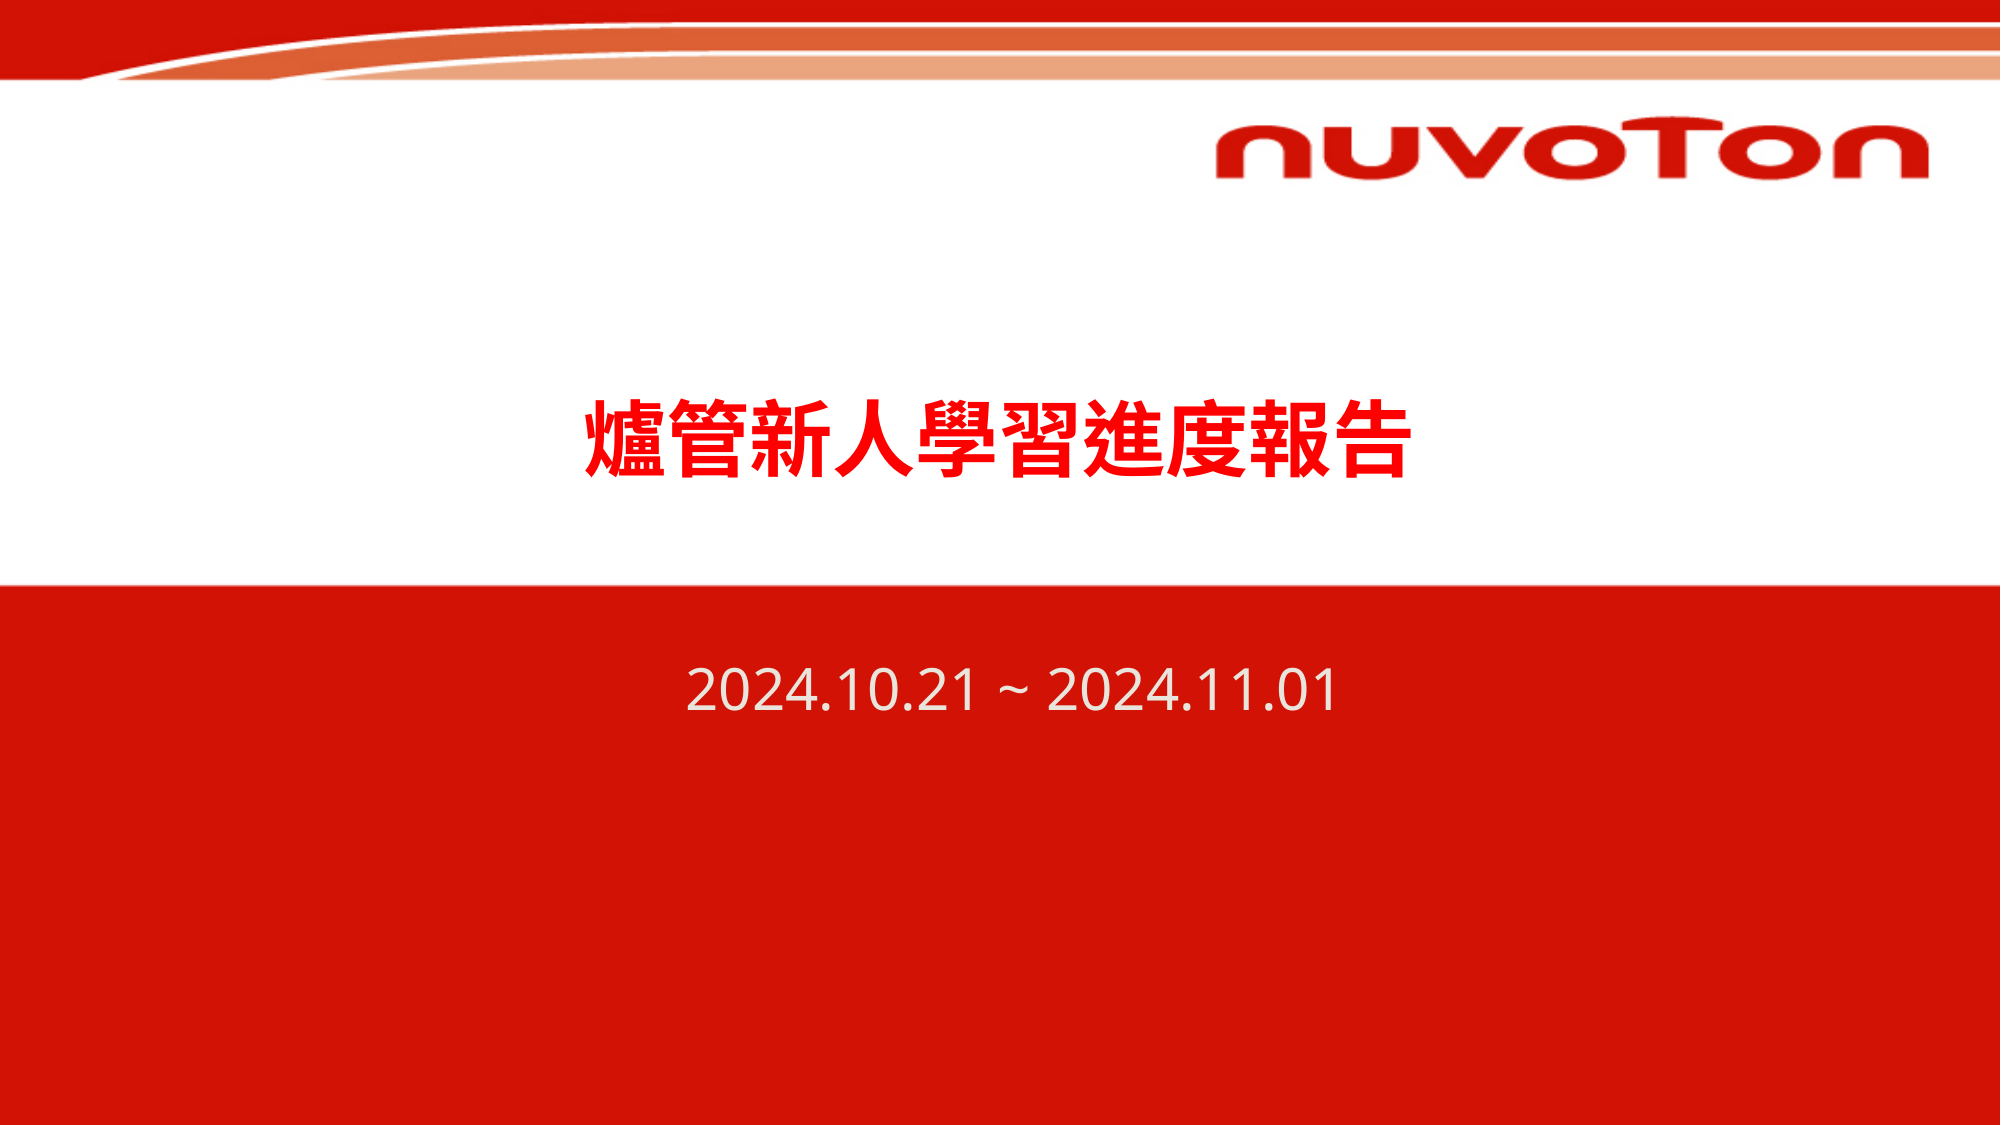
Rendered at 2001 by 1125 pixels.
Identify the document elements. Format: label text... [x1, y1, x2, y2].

text_box 2024.10.21 ~ 2024.11.01 [660, 644, 1370, 730]
title 爐管新人學習進度報告 [531, 292, 1468, 590]
picture [0, 0, 2001, 1125]
